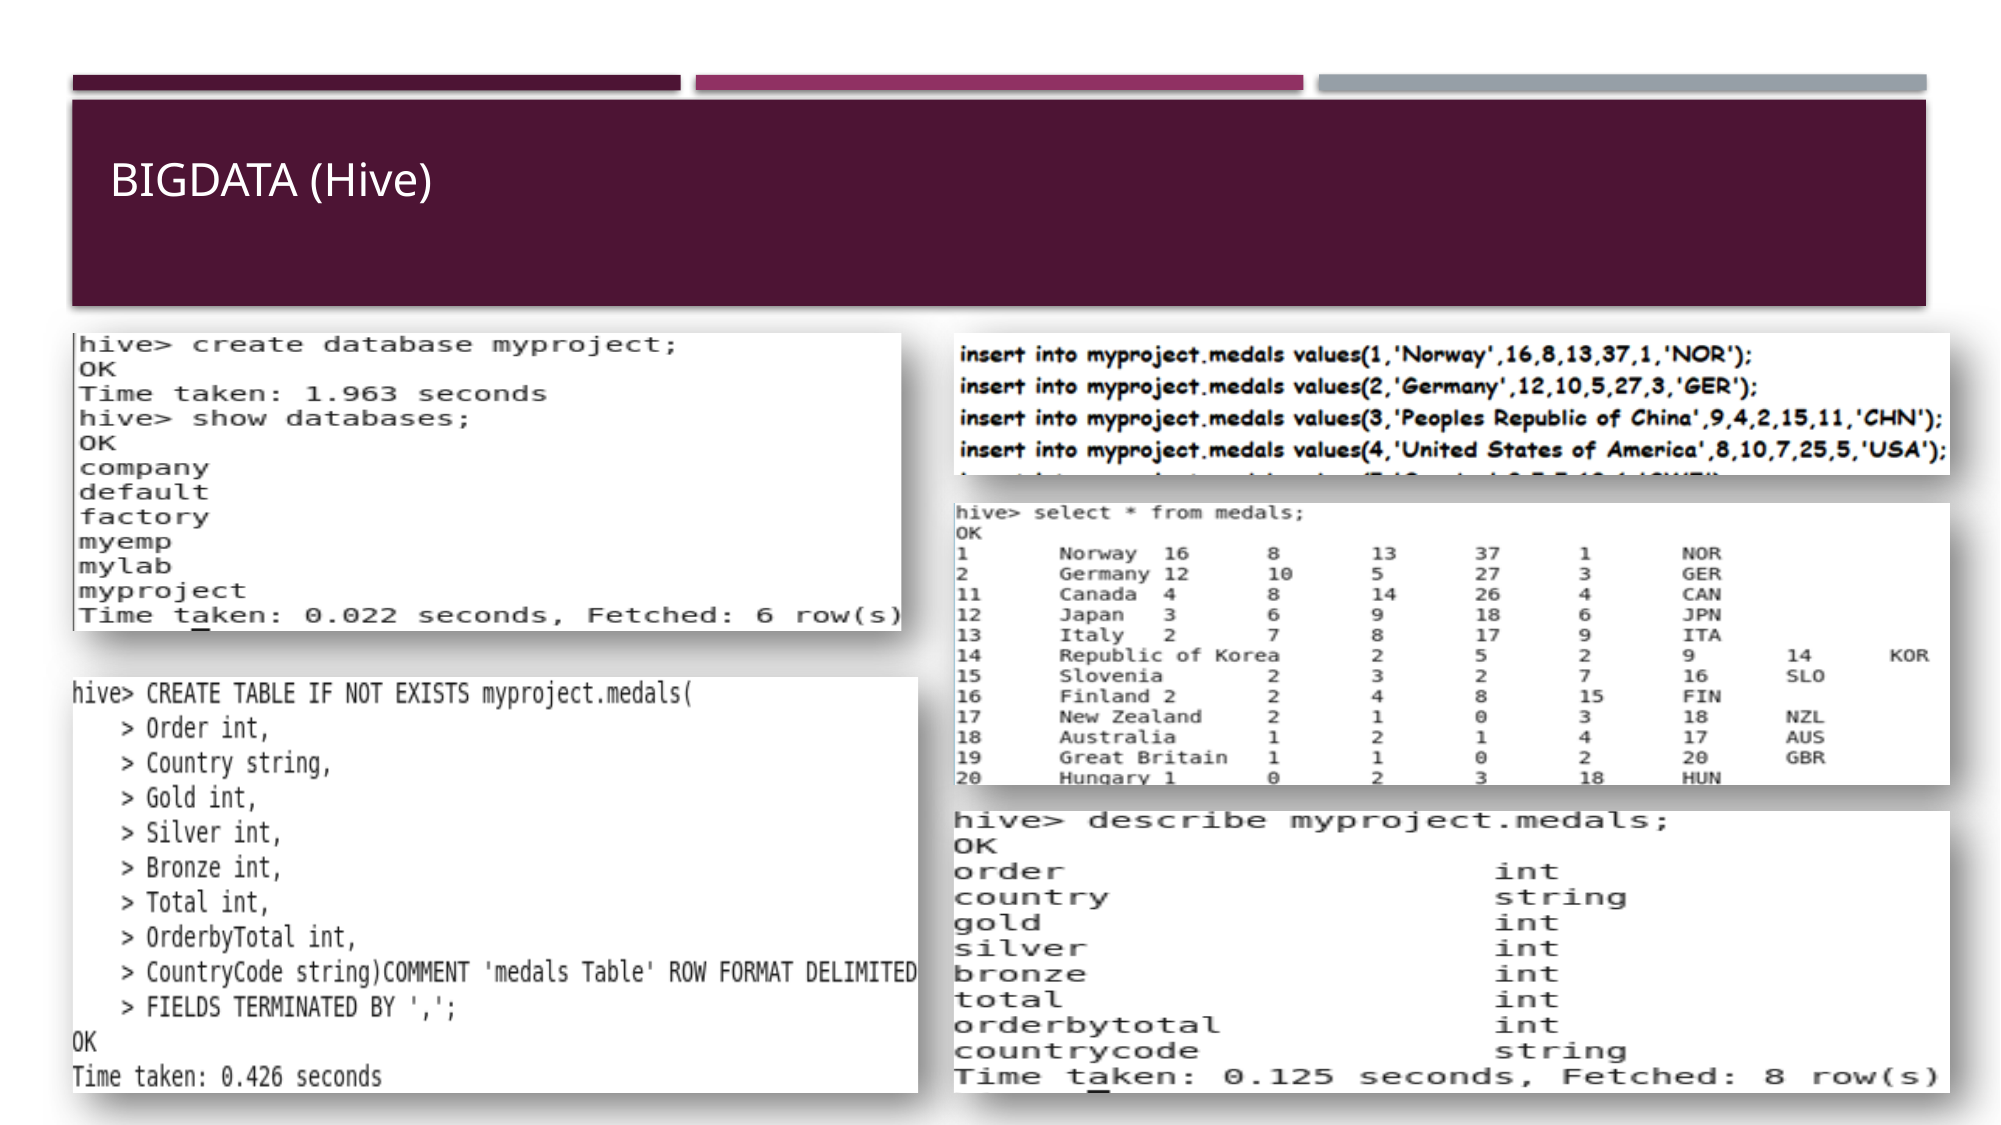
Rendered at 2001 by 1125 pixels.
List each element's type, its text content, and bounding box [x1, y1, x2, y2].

picture [953, 332, 1951, 475]
title Bigdata (Hive) [94, 119, 1904, 214]
picture [72, 332, 902, 631]
picture [953, 502, 1951, 786]
picture [953, 810, 1951, 1094]
picture [72, 676, 919, 1094]
